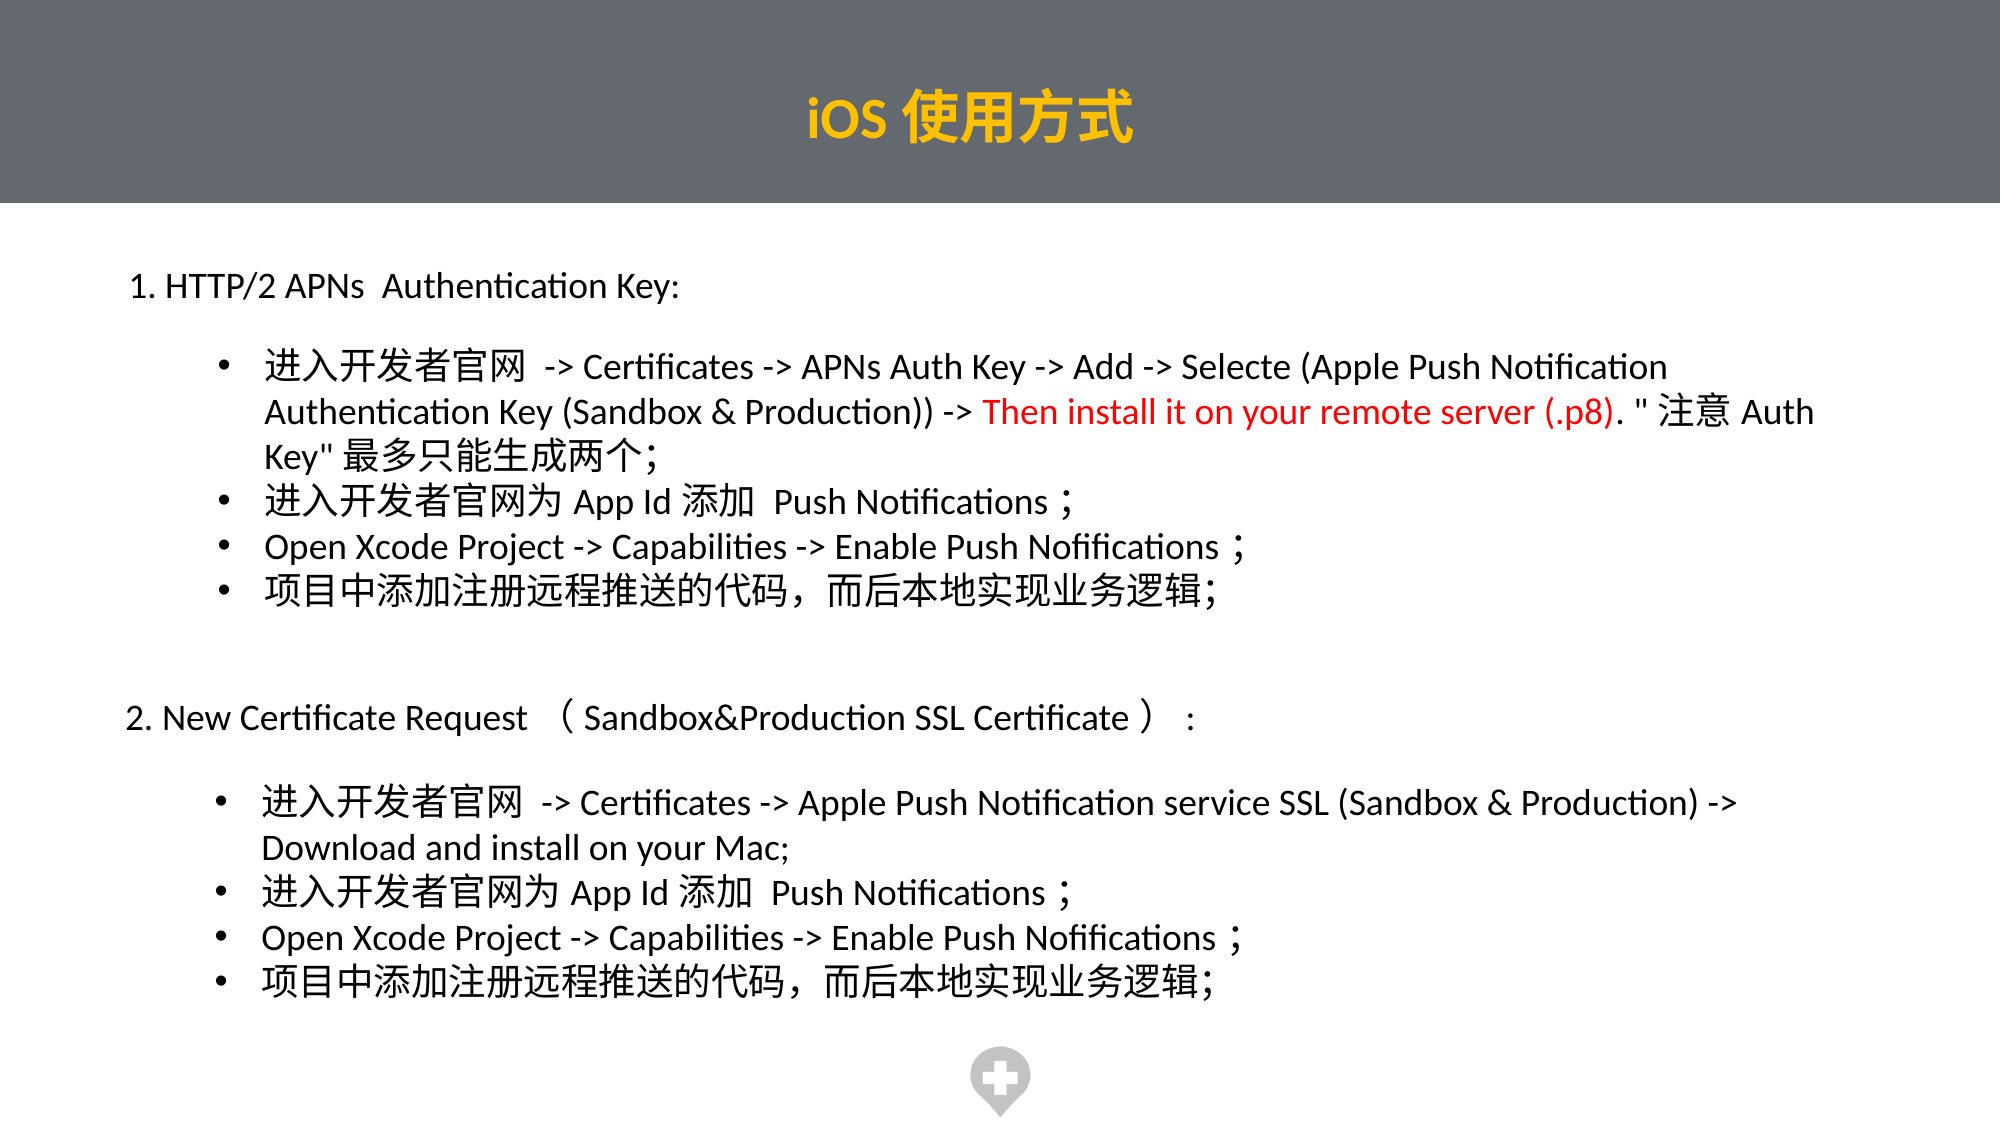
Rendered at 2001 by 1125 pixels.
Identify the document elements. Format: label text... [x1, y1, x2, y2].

picture [953, 1035, 1047, 1125]
text_box 1. HTTP/2 APNs Authentication Key: [113, 254, 697, 314]
text_box 进入开发者官网 -> Certificates -> APNs Auth Key -> Add -> Selecte (Apple Push Notification Authentication Key (Sandbox & Production)) -> Then install it on your remote server (.p8). "注意Auth Key"最多只能生成两个； 进入开发者官网为App Id添加 Push Notifications； Open Xcode Project -> Capabilities -> Enable Push Nofifications； 项目中添加注册远程推送的代码，而后本地实现业务逻辑； [202, 334, 1857, 619]
text_box 进入开发者官网 -> Certificates -> Apple Push Notification service SSL (Sandbox & Production) -> Download and install on your Mac; 进入开发者官网为App Id添加 Push Notifications； Open Xcode Project -> Capabilities -> Enable Push Nofifications； 项目中添加注册远程推送的代码，而后本地实现业务逻辑； [199, 770, 1854, 1011]
text_box 2. New Certificate Request（Sandbox&Production SSL Certificate）: [110, 685, 1211, 746]
text_box iOS使用方式 [110, 72, 1831, 159]
